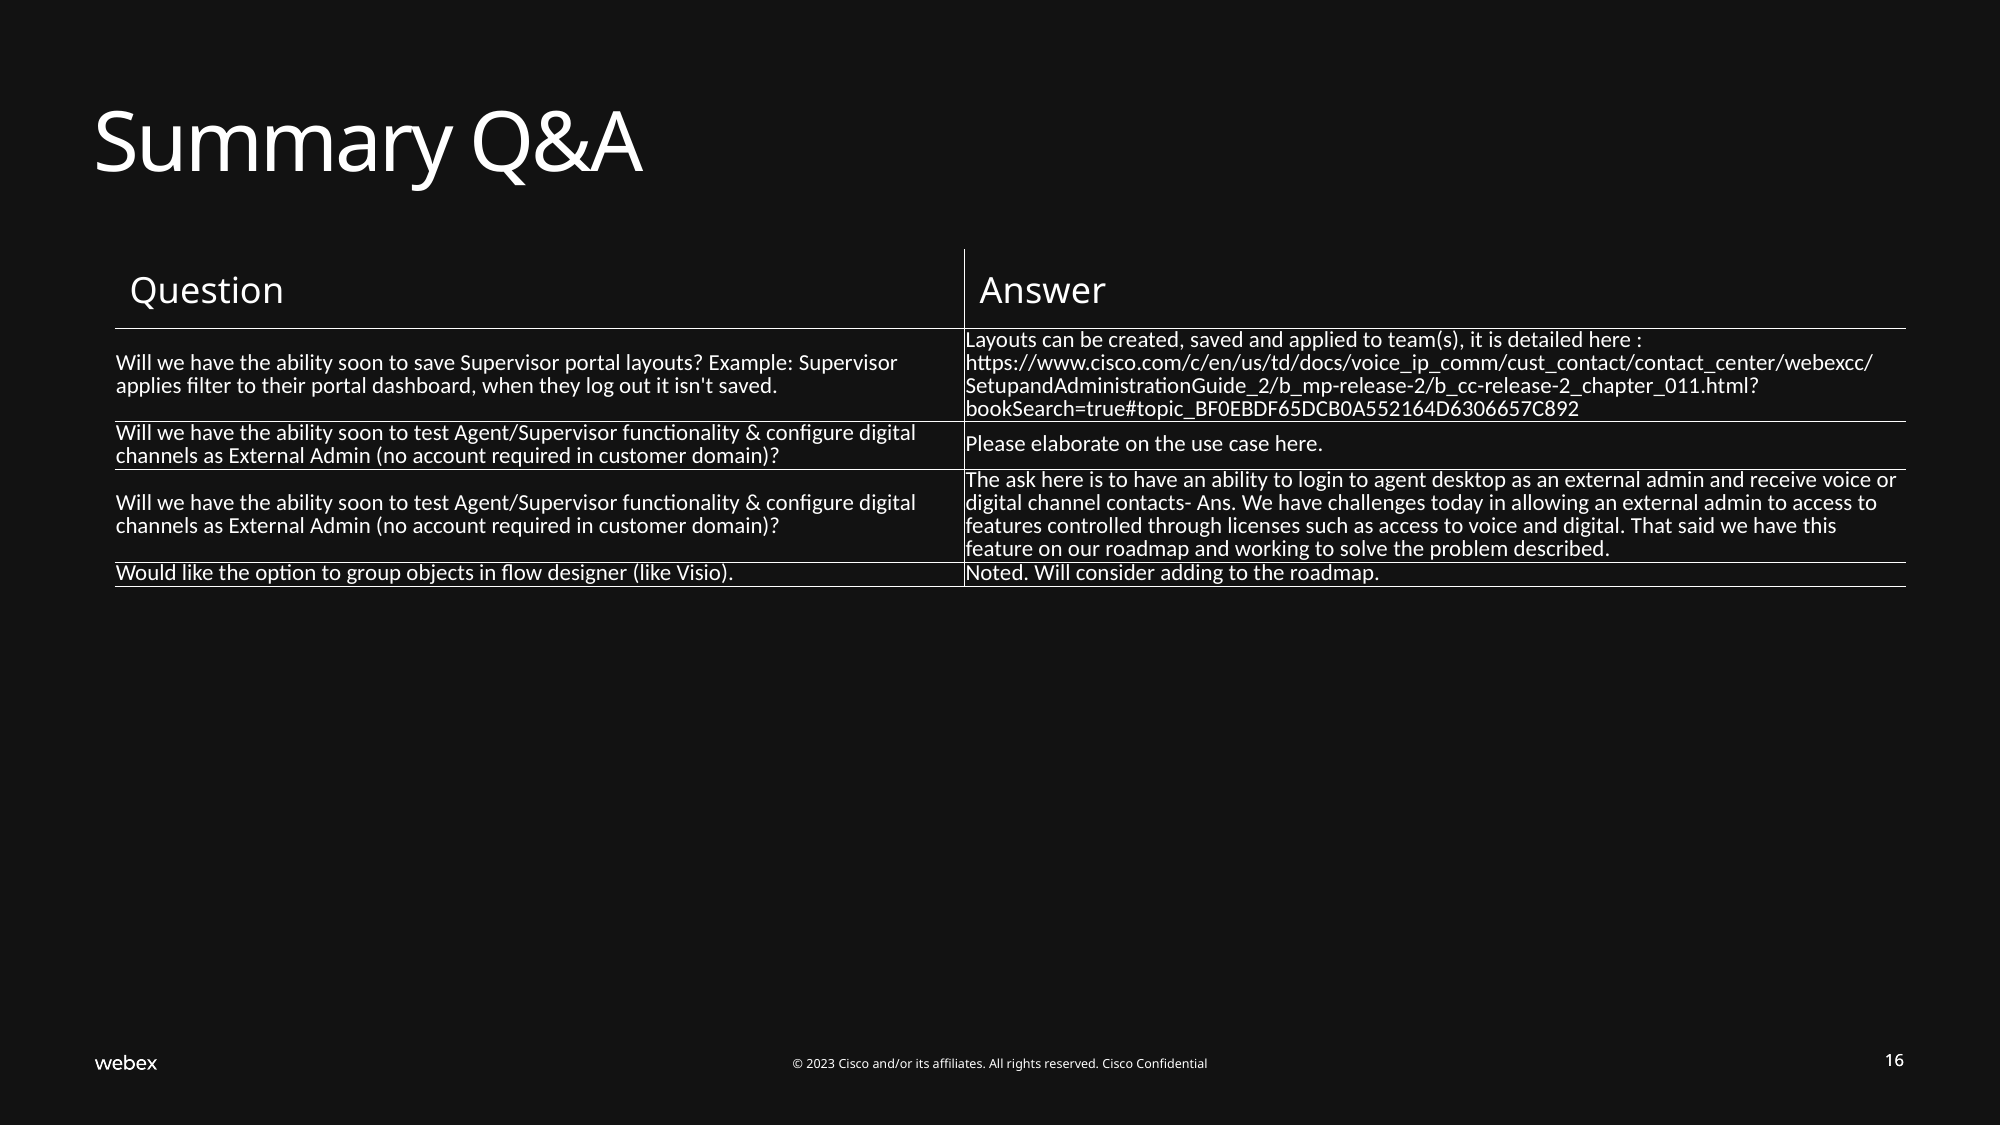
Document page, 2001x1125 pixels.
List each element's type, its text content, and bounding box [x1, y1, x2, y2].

table_cell Will we have the ability soon to save Supervisor portal layouts? Example: Supervisor applies filter to their portal dashboard, when they log out it isn't saved. [115, 329, 964, 421]
table_cell Would like the option to group objects in flow designer (like Visio). [115, 563, 964, 586]
title Summary Q&A [93, 99, 1907, 191]
picture [84, 1044, 168, 1081]
table_header Question [115, 249, 964, 328]
table_cell The ask here is to have an ability to login to agent desktop as an external admin and receive voice or digital channel contacts- Ans. We have challenges today in allowing an external admin to access to features controlled through licenses such as access to voice and digital. That said we have this feature on our roadmap and working to solve the problem described. [965, 470, 1906, 562]
table_cell Layouts can be created, saved and applied to team(s), it is detailed here : https://www.cisco.com/c/en/us/td/docs/voice_ip_comm/cust_contact/contact_center/webexcc/SetupandAdministrationGuide_2/b_mp-release-2/b_cc-release-2_chapter_011.html?bookSearch=true#topic_BF0EBDF65DCB0A552164D6306657C892 [965, 329, 1906, 421]
table_cell Noted. Will consider adding to the roadmap. [965, 563, 1906, 586]
table_cell Will we have the ability soon to test Agent/Supervisor functionality & configure digital channels as External Admin (no account required in customer domain)? [115, 422, 964, 469]
table_cell Please elaborate on the use case here. [965, 422, 1906, 469]
table_cell Will we have the ability soon to test Agent/Supervisor functionality & configure digital channels as External Admin (no account required in customer domain)? [115, 470, 964, 562]
table_header Answer [965, 249, 1906, 328]
